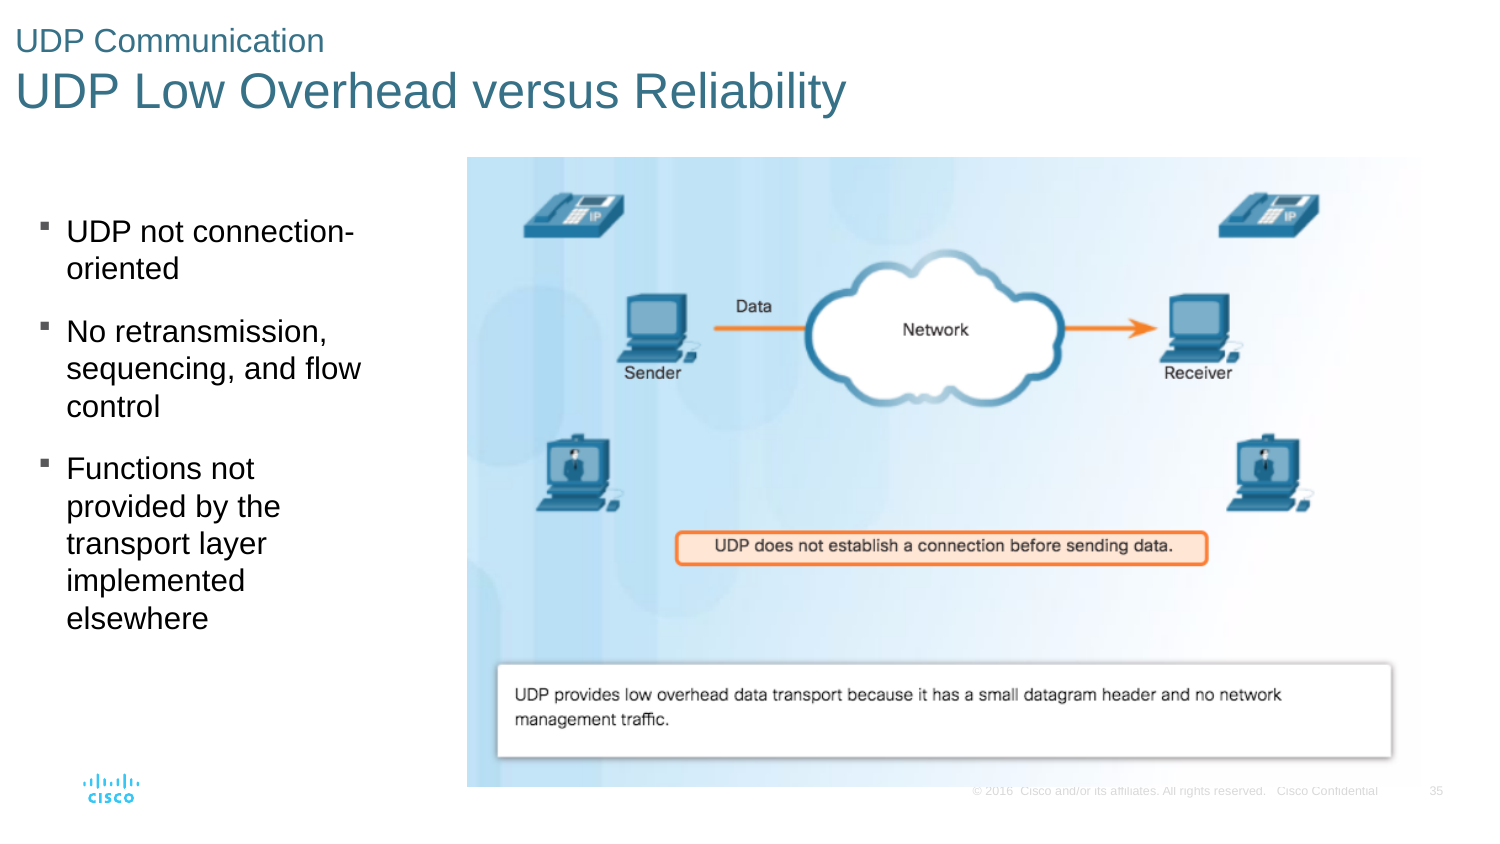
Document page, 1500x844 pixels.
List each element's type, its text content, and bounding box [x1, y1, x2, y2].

title UDP Communication UDP Low Overhead versus Reliability [0, 6, 1500, 131]
picture [467, 157, 1421, 787]
list [23, 131, 1476, 813]
text_box UDP not connection-oriented No retransmission, sequencing, and flow control Functions not provided by the transport layer implemented elsewhere [23, 203, 382, 643]
